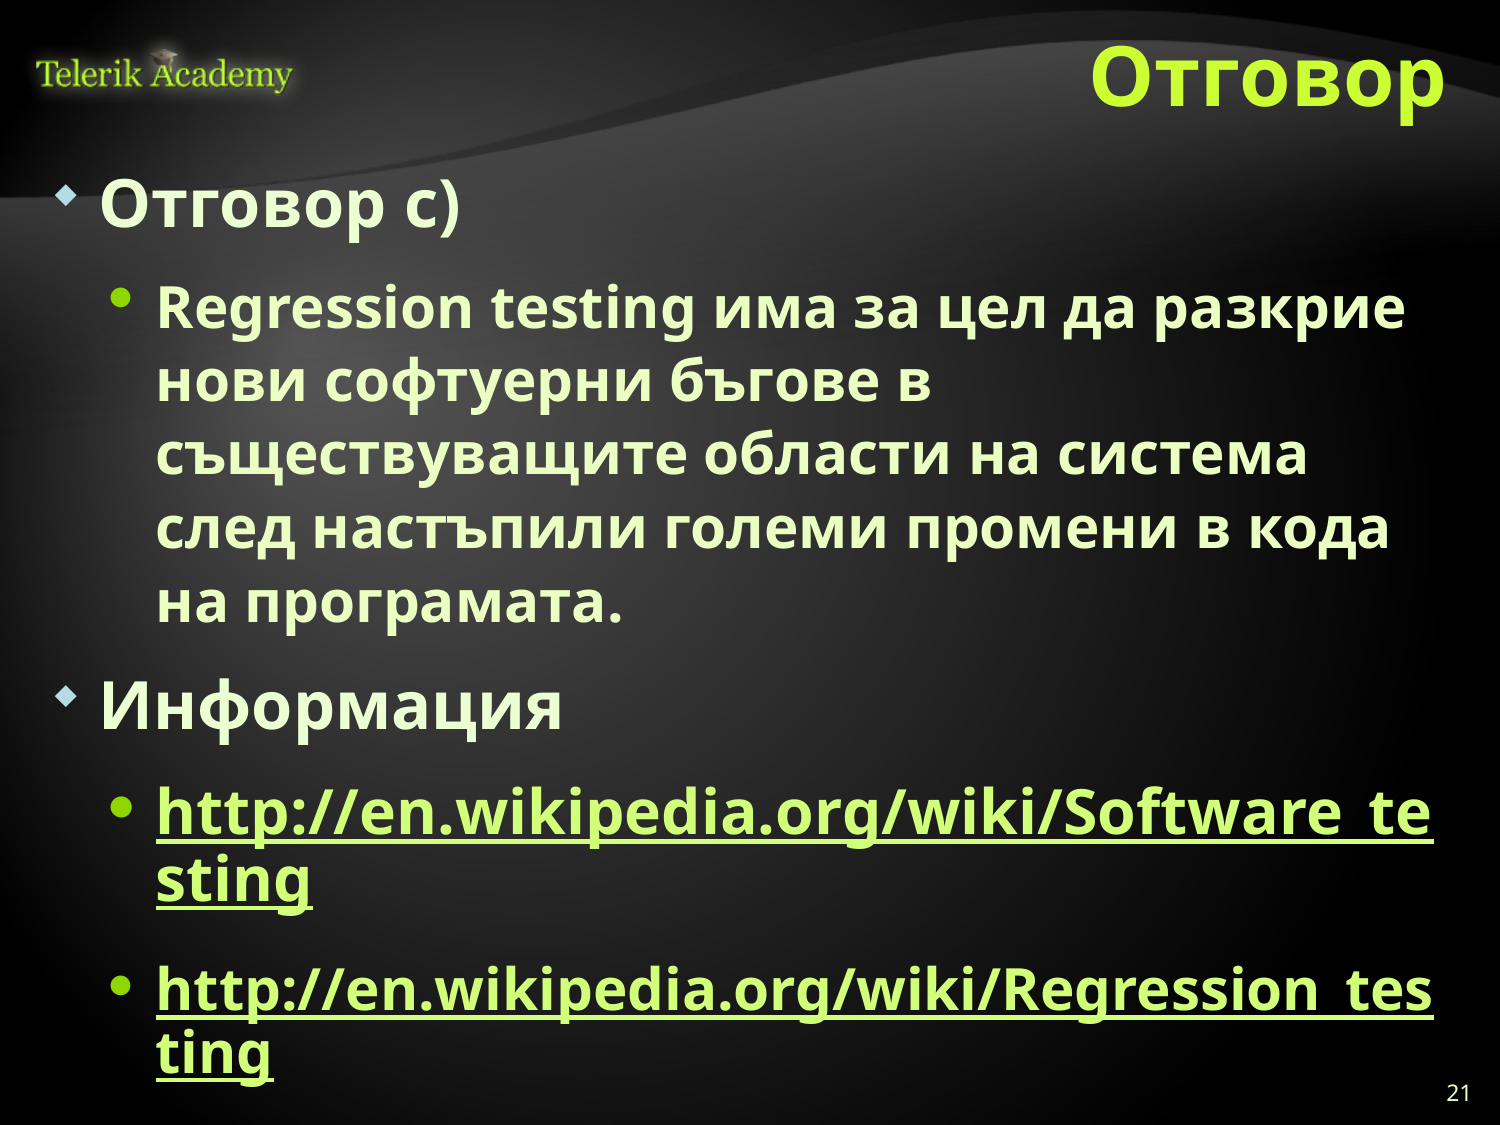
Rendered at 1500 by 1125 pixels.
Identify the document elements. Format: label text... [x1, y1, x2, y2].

slide_number 21 [1412, 1074, 1488, 1113]
title Отговор [300, 12, 1463, 149]
picture [0, 0, 1500, 1125]
list Отговор c) Regression testing има за цел да разкрие нови софтуерни бъгове в съществуващите области на система след настъпили големи промени в кода на програмата. Информация http://en.wikipedia.org/wiki/Software_testing http://en.wikipedia.org/wiki/Regression_testing [37, 149, 1463, 1100]
